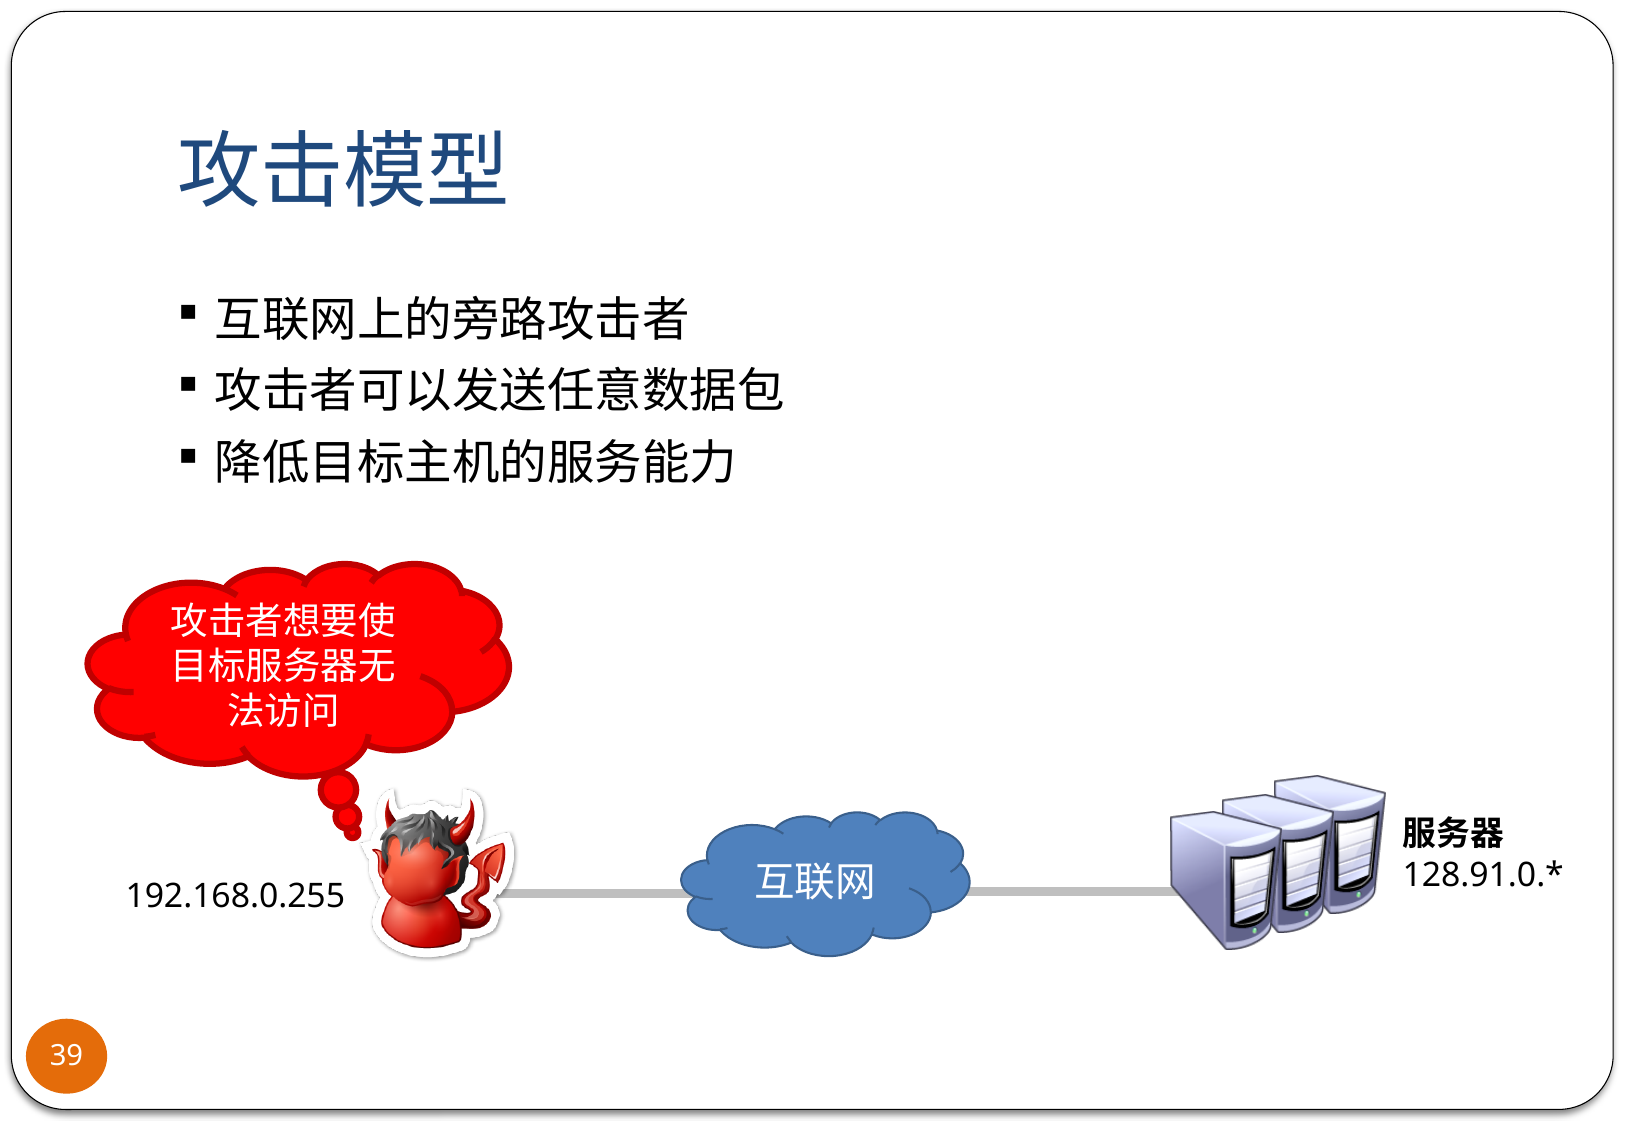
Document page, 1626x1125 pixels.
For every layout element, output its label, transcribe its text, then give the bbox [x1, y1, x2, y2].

picture [1156, 775, 1399, 951]
text_box 192.168.0.255 [110, 866, 344, 922]
text_box 服务器 128.91.0.* [1403, 804, 1579, 901]
text_box 攻击者想要使目标服务器无法访问 [86, 562, 511, 830]
picture [349, 785, 528, 964]
text_box 互联网上的旁路攻击者 攻击者可以发送任意数据包 降低目标主机的服务能力 [162, 287, 1148, 523]
text_box 互联网 [680, 811, 971, 958]
title 攻击模型 [162, 45, 1544, 233]
slide_number 39 [25, 1018, 108, 1094]
